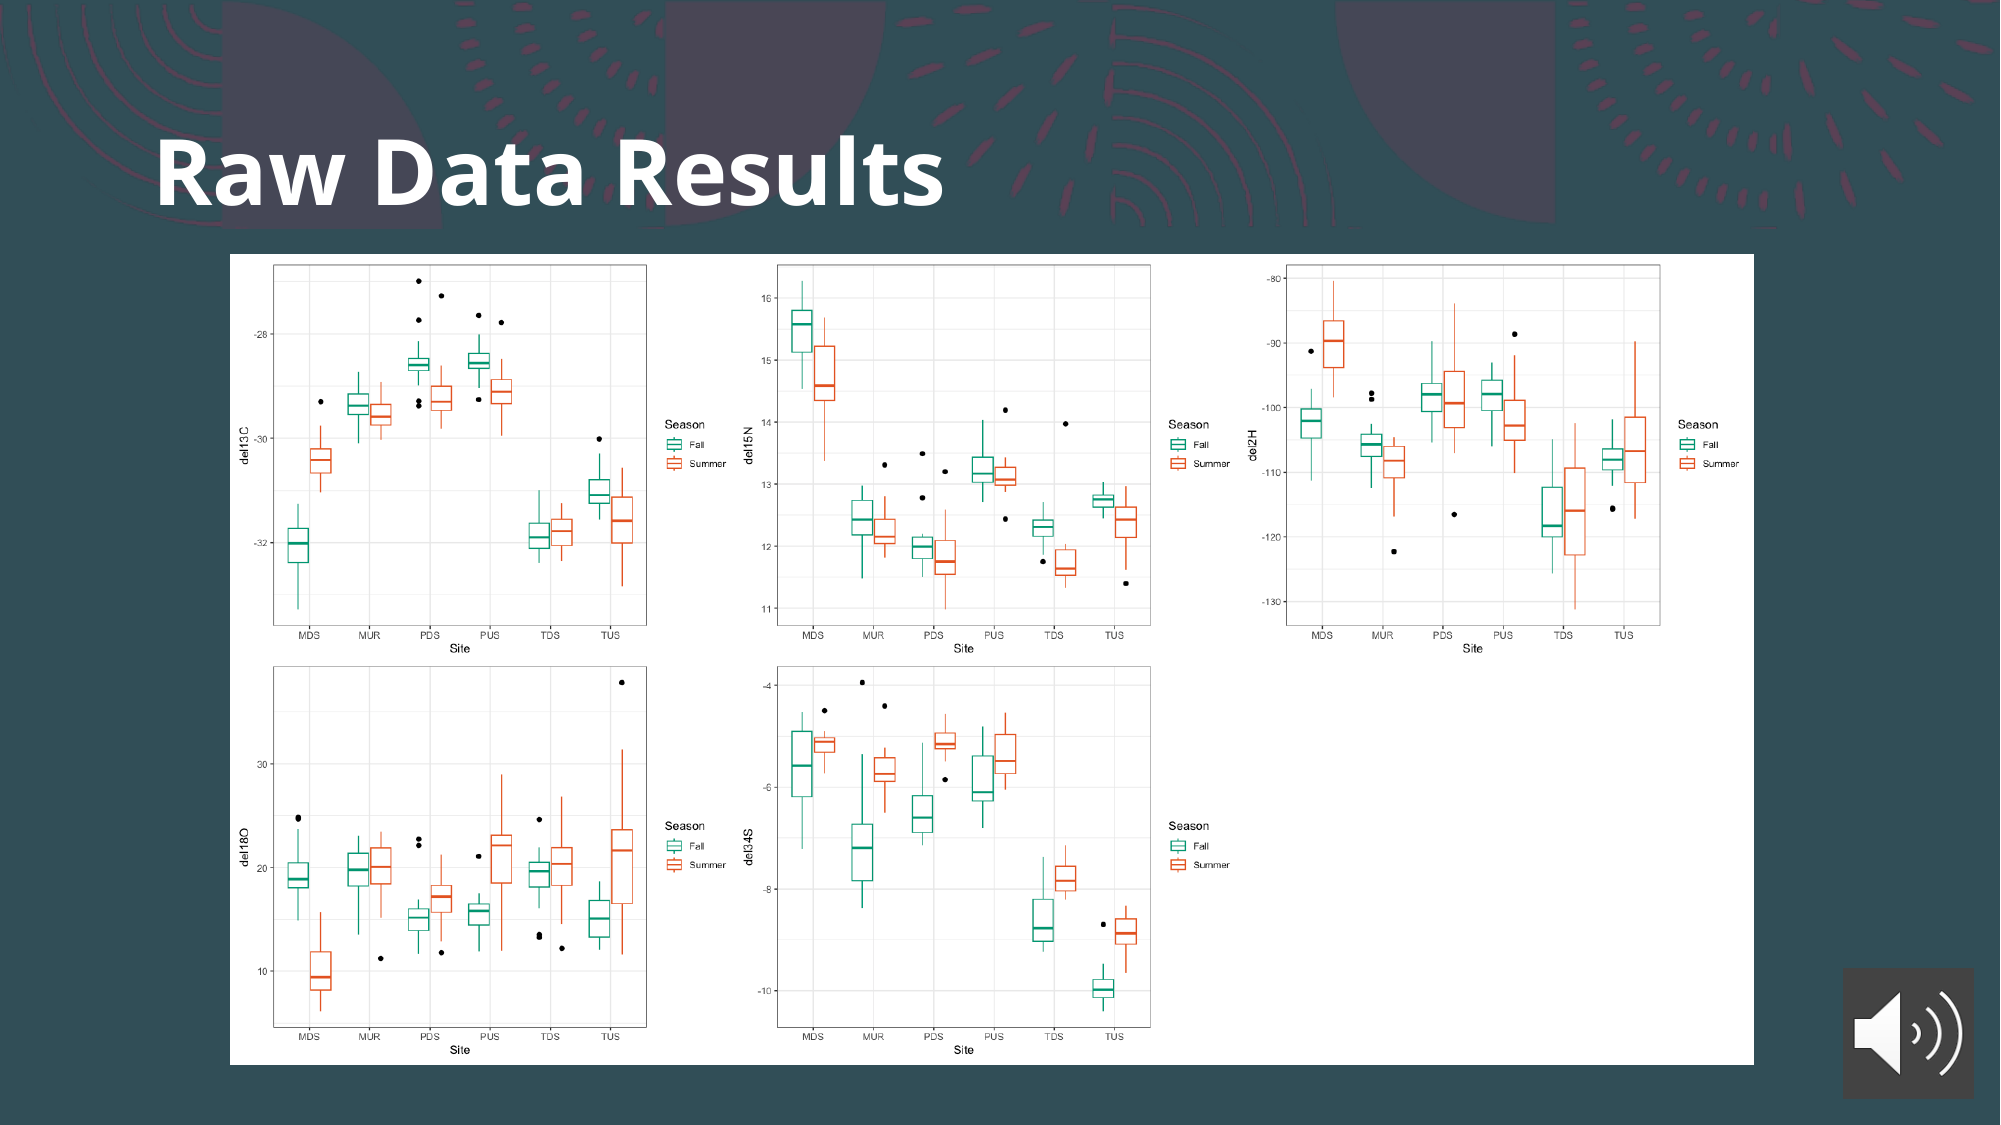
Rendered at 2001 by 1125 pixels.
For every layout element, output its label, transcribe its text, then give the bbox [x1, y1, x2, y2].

title Raw Data Results [137, 60, 1863, 278]
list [230, 254, 1754, 1065]
picture [1841, 966, 1975, 1100]
